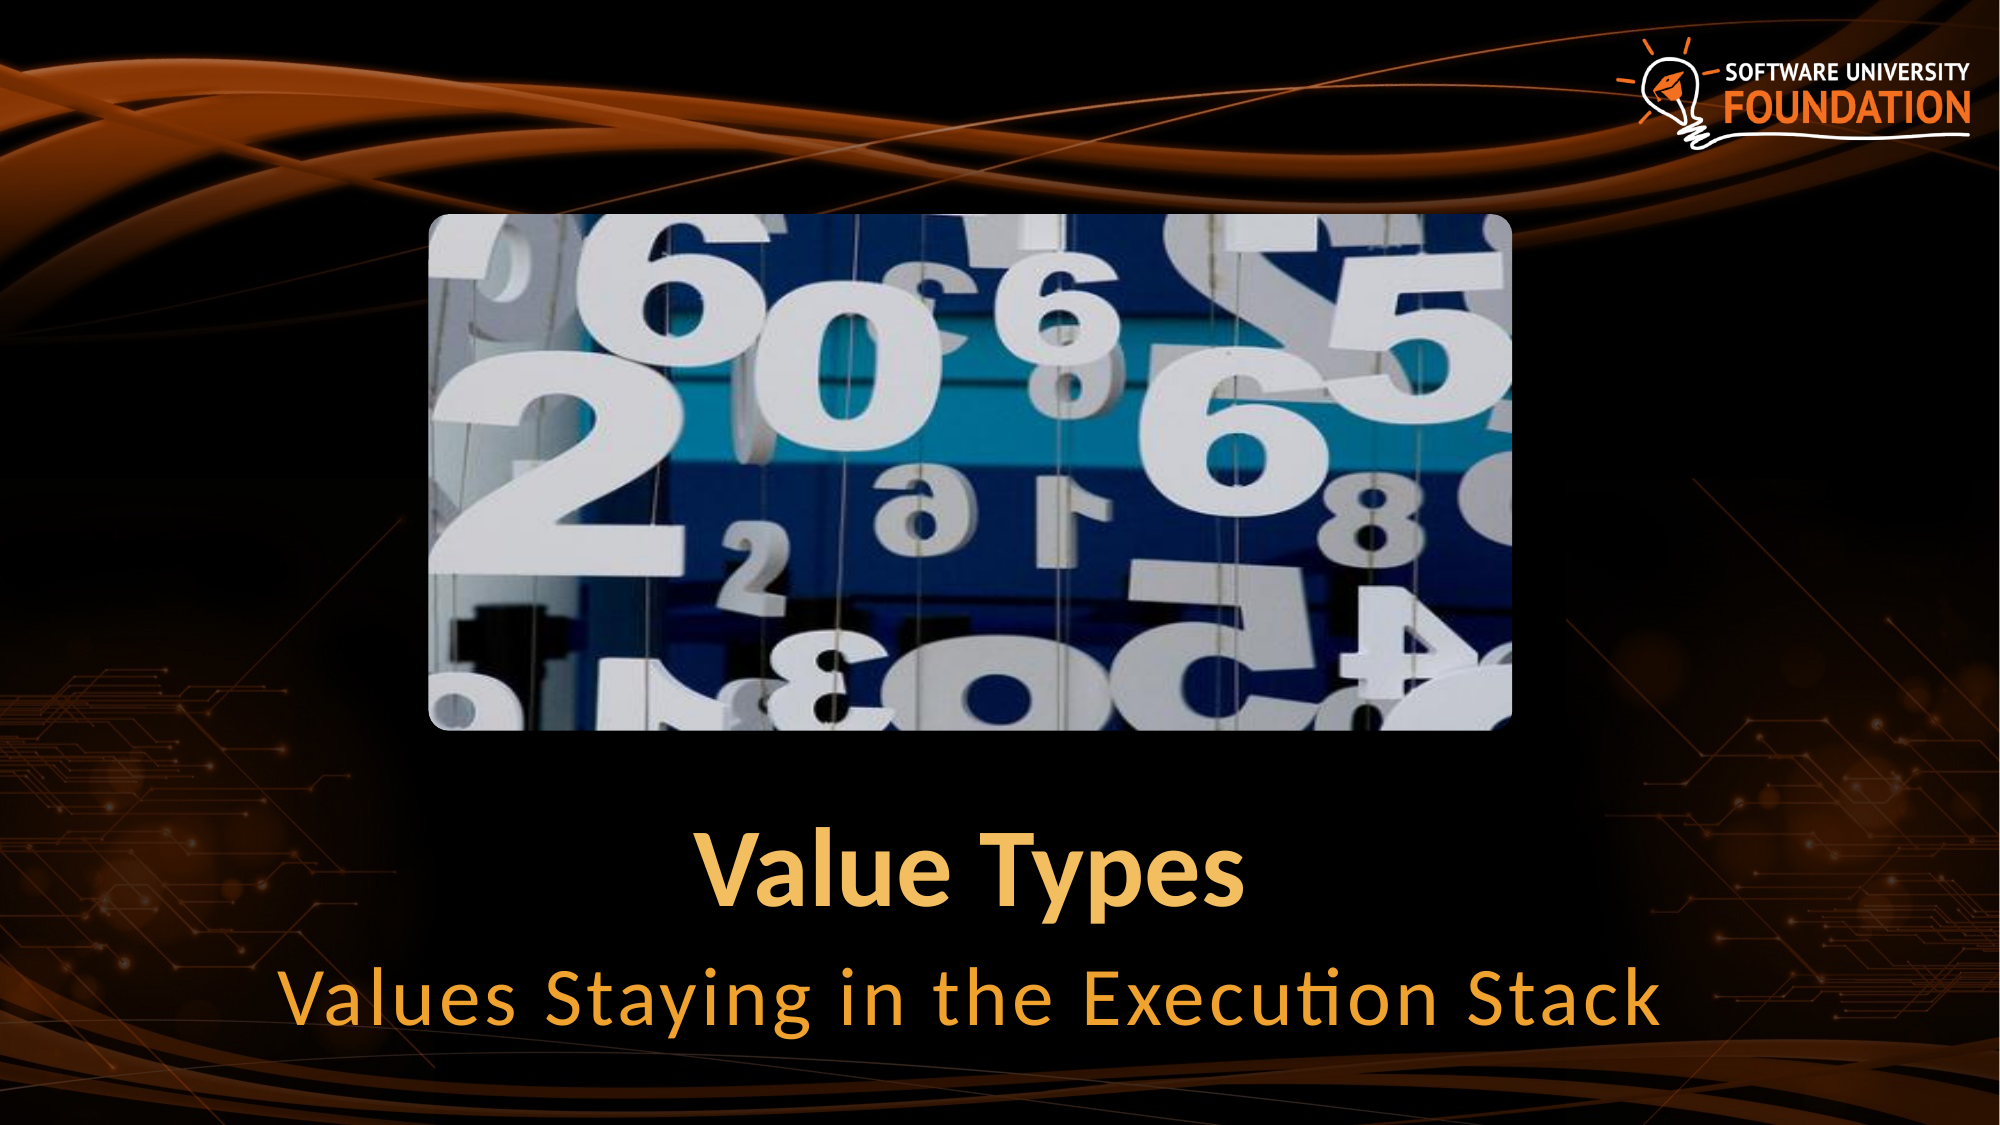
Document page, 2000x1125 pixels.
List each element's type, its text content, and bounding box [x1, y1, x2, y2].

title Value Types [141, 800, 1800, 931]
list Values Staying in the Execution Stack [141, 931, 1800, 1050]
picture [0, 0, 2000, 1125]
